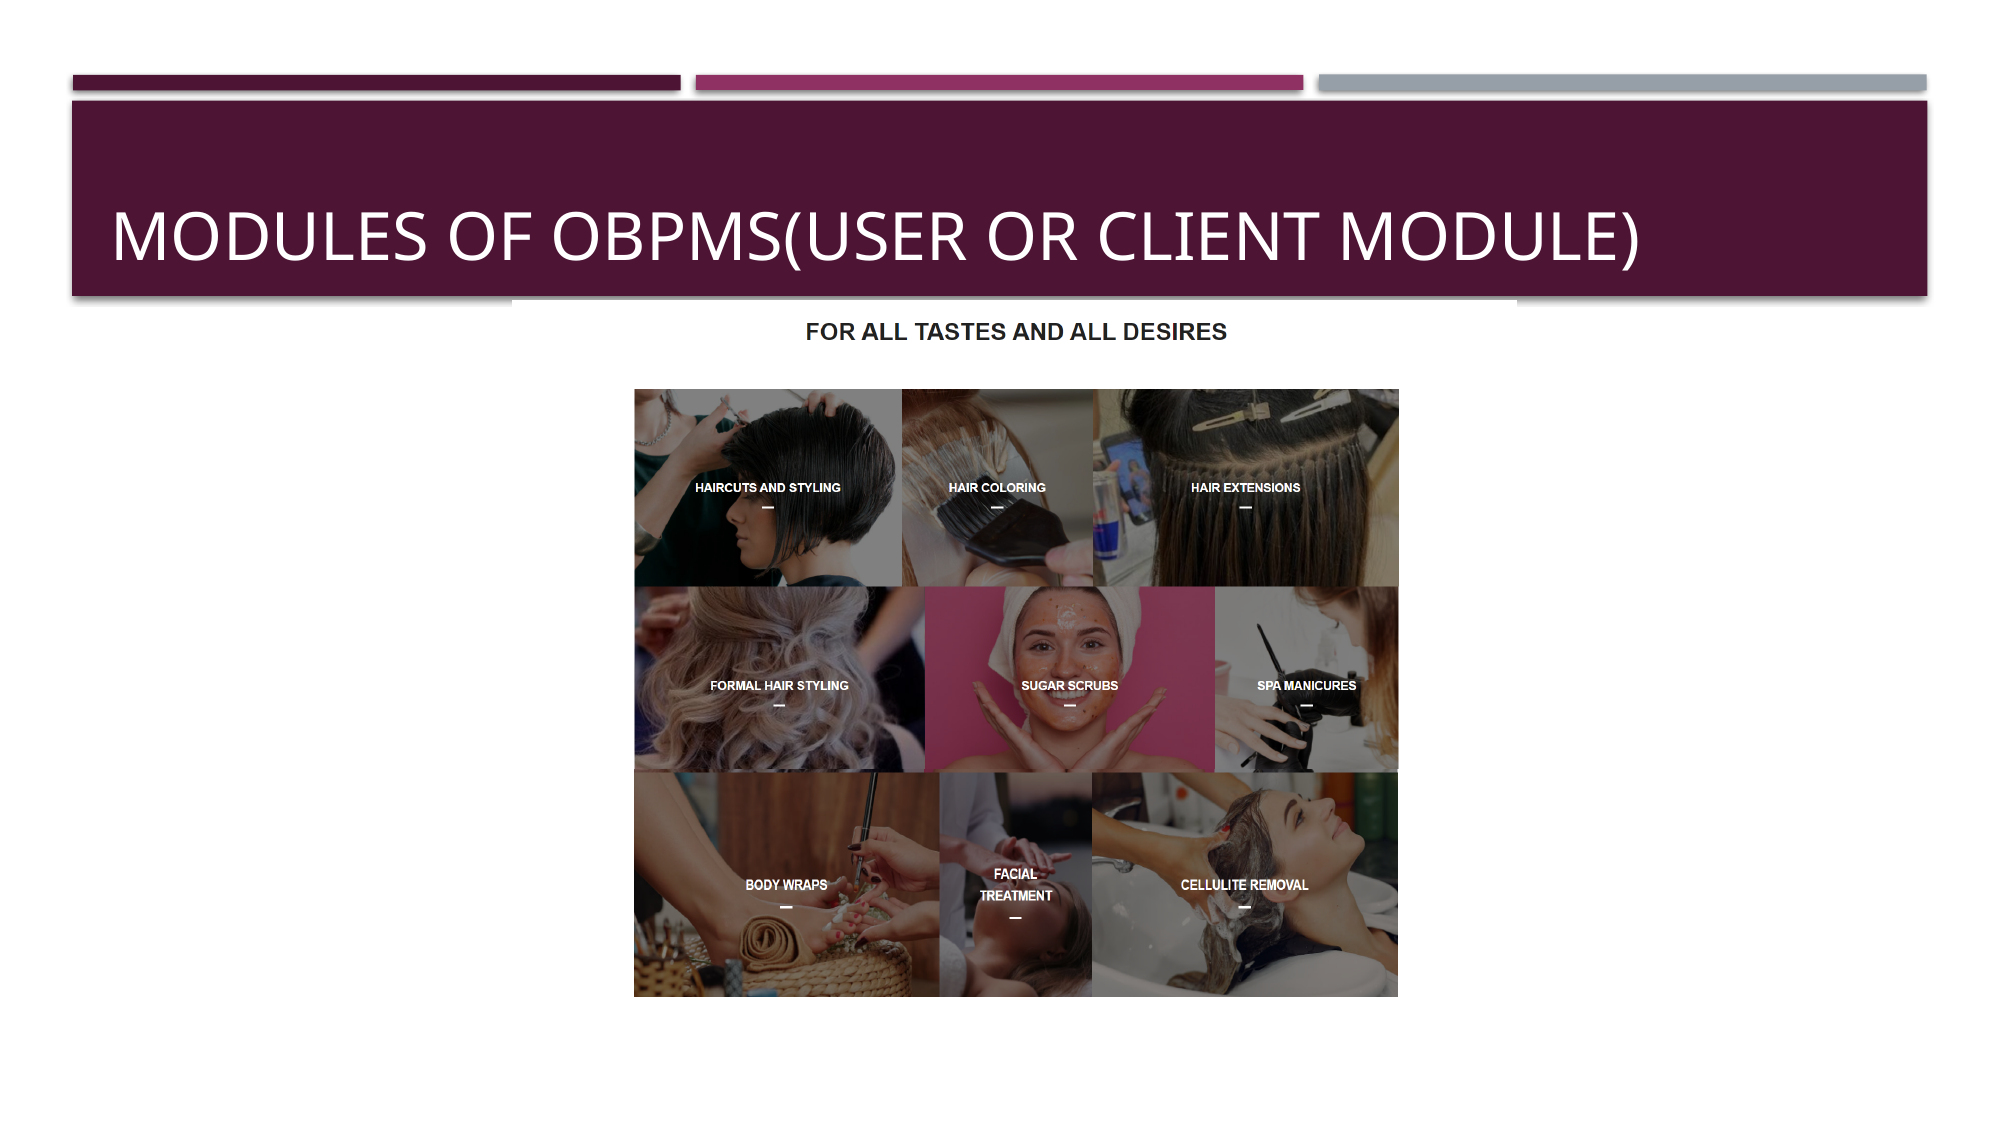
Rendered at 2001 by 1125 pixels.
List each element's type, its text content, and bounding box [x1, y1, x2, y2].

picture [511, 299, 1517, 1020]
title Modules of OBPMS(USER OR CLIENT MODULE) [95, 115, 1905, 282]
